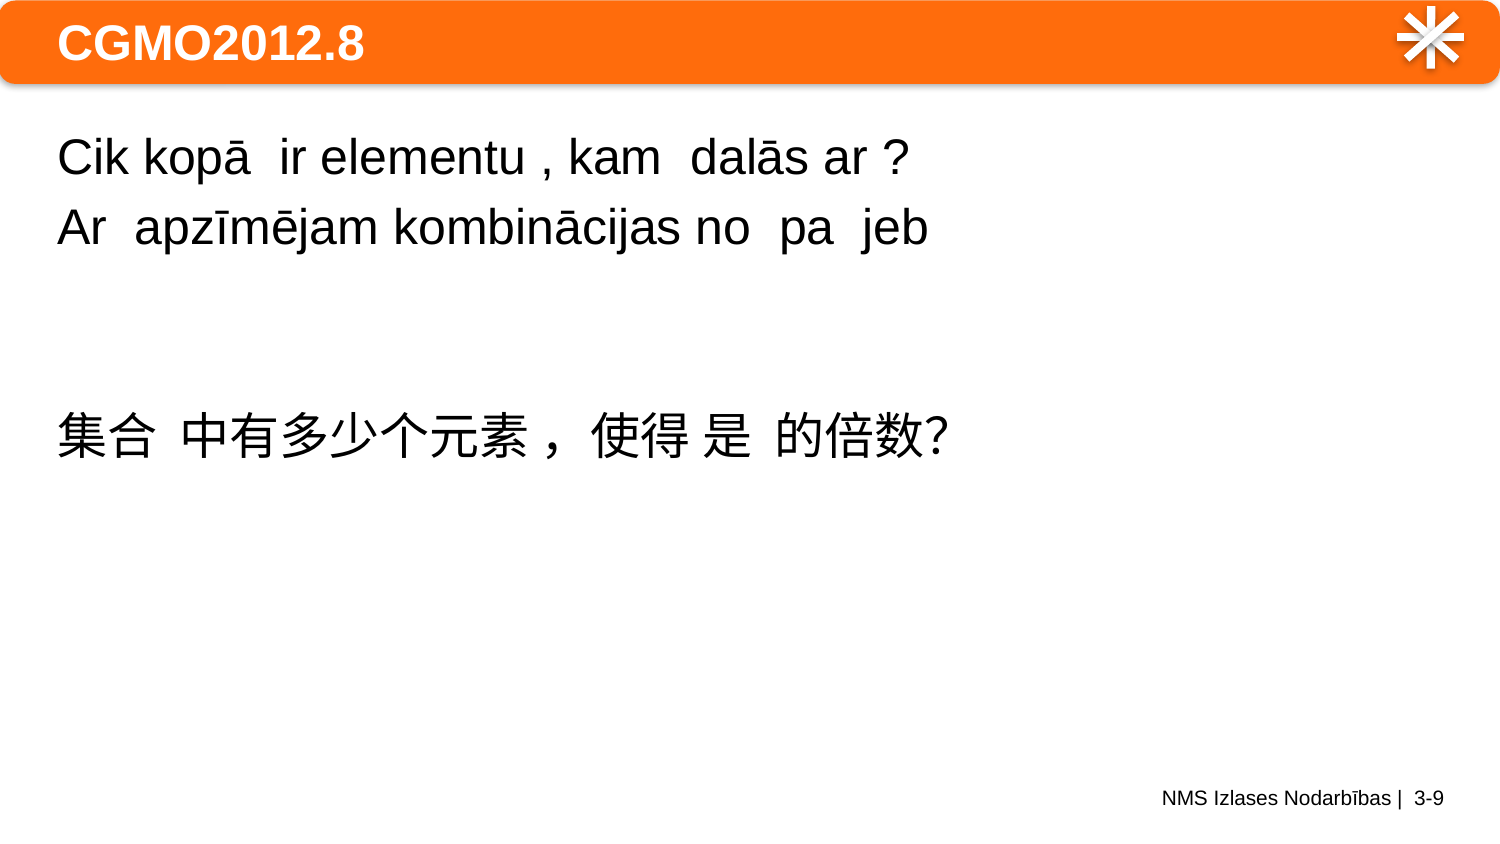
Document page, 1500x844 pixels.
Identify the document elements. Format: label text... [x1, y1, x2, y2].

title CGMO2012.8 [56, 10, 1383, 73]
